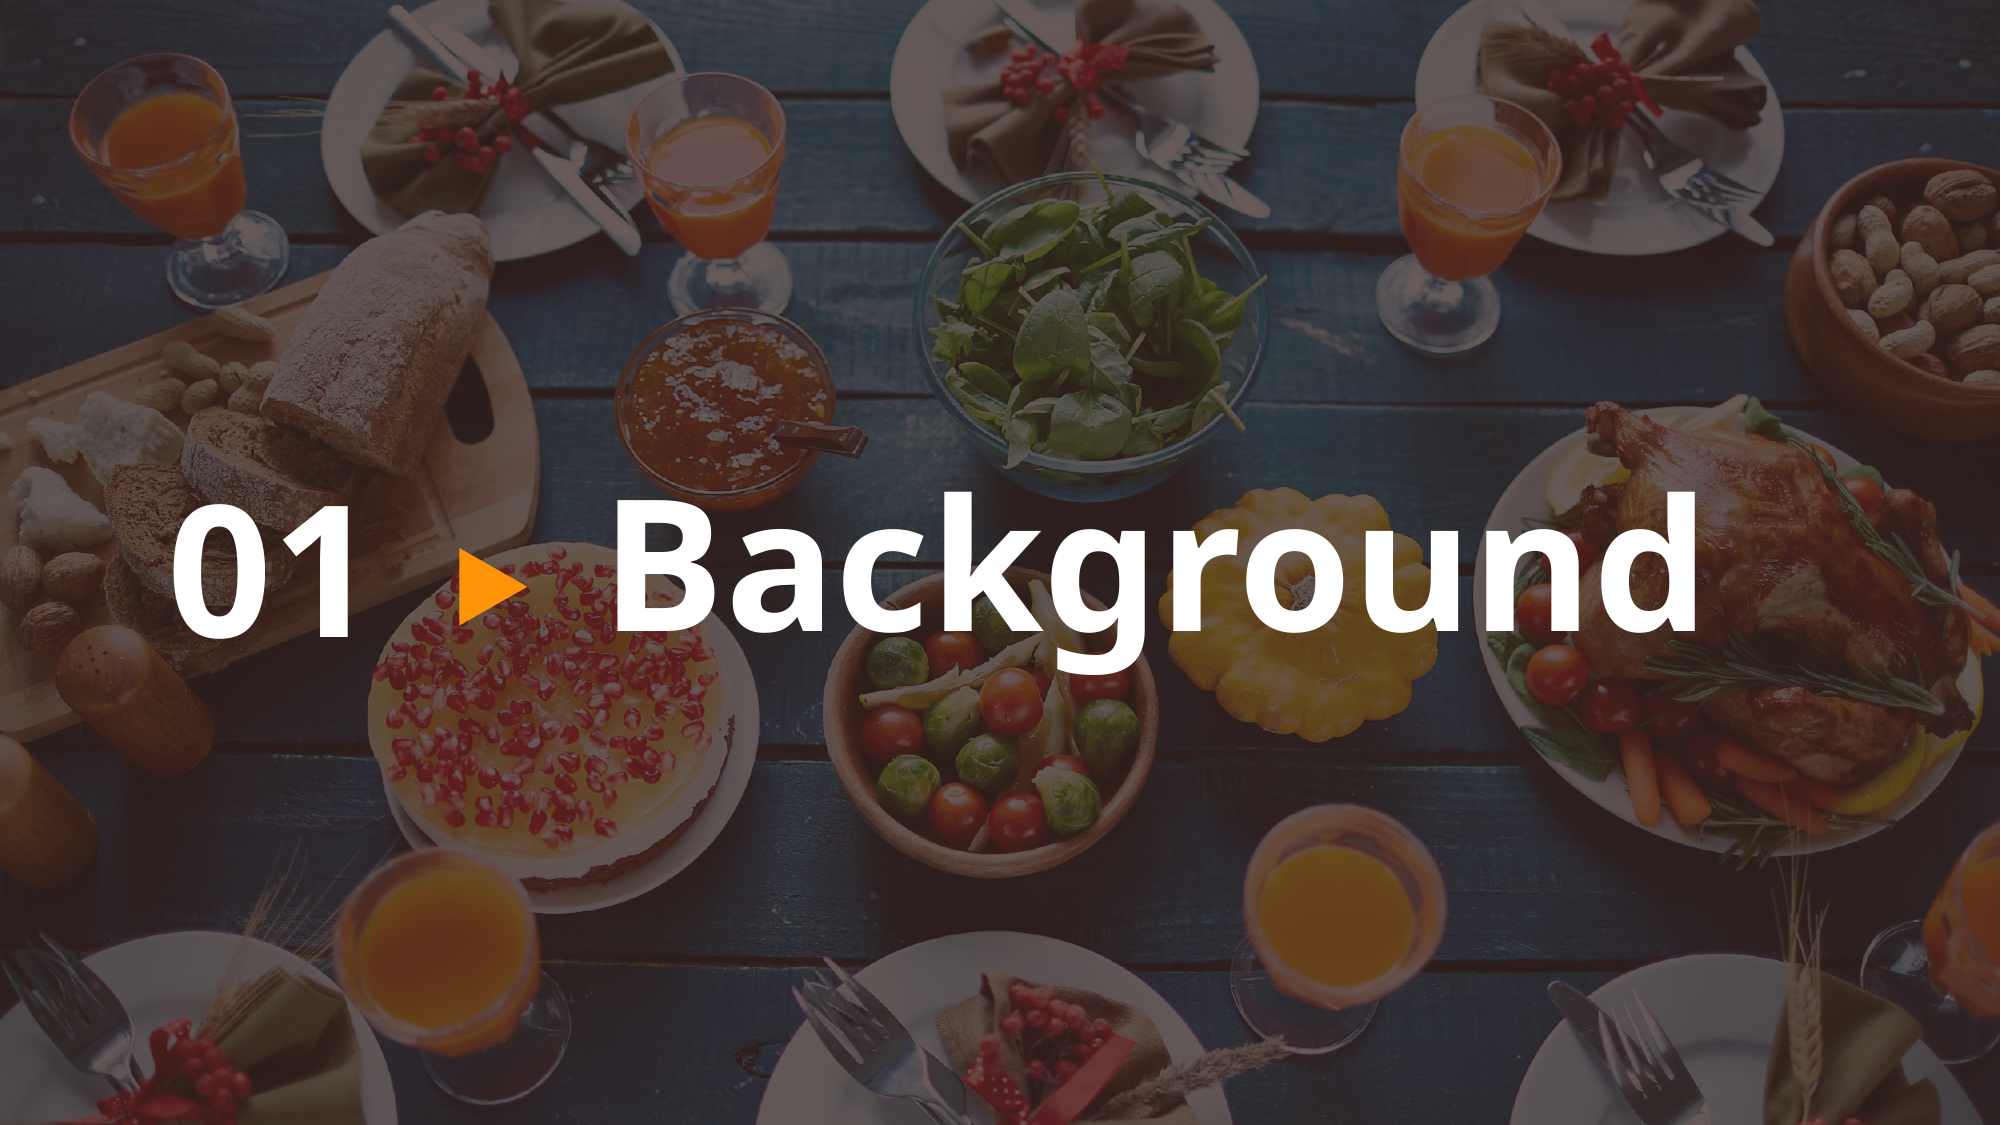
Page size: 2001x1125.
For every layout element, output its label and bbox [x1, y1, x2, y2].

text_box [152, 440, 1848, 685]
picture [0, 0, 2000, 1125]
